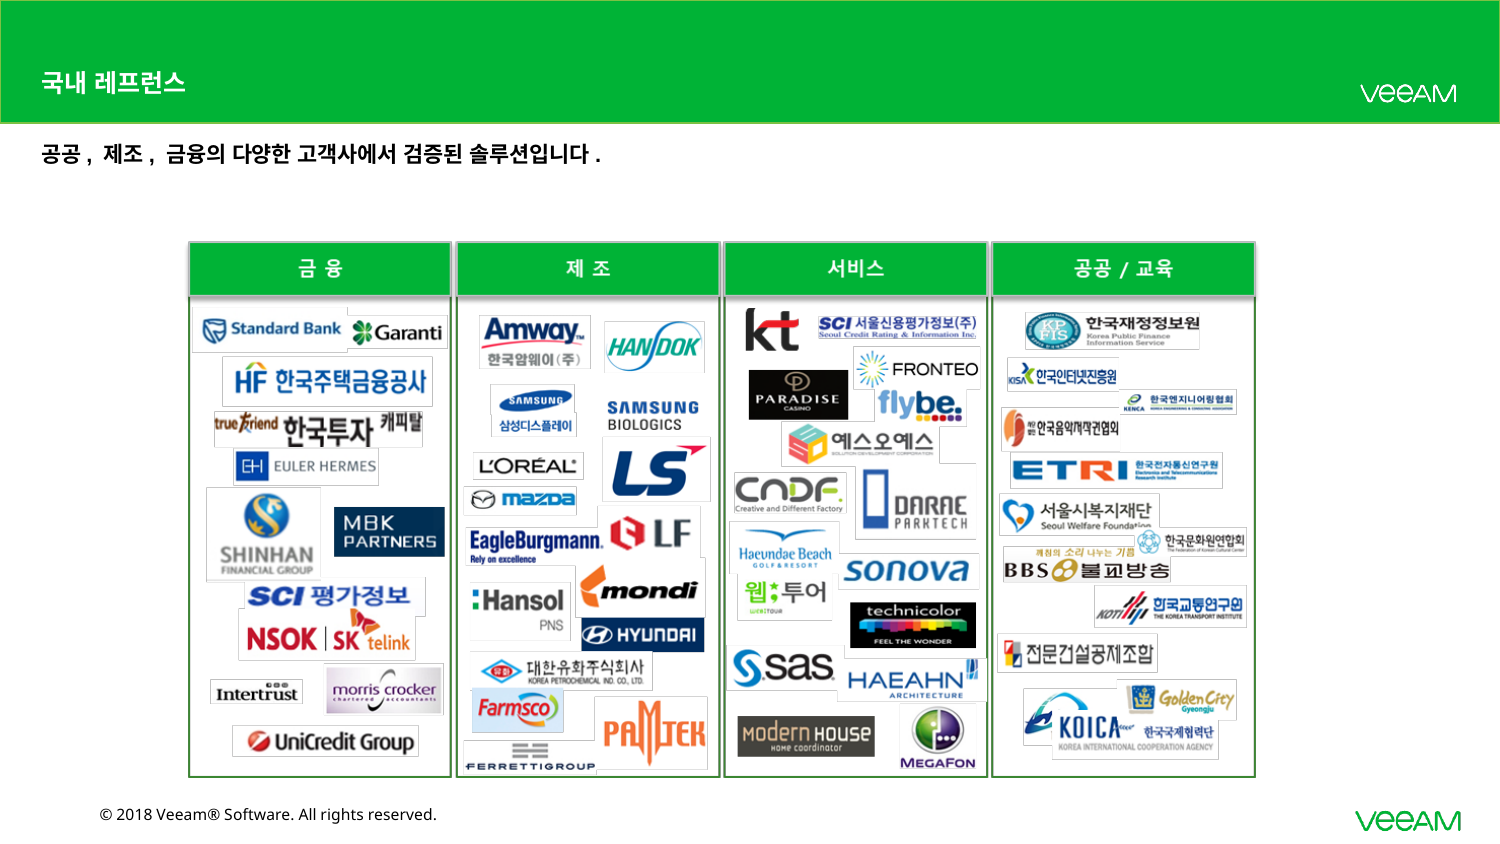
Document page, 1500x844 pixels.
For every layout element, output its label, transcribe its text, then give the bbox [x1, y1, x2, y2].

picture [181, 238, 1263, 778]
title 국내 레프런스 [26, 66, 913, 102]
picture [1352, 75, 1464, 111]
list 공공, 제조, 금융의 다양한 고객사에서 검증된 솔루션입니다. [26, 132, 1356, 266]
picture [1352, 805, 1464, 837]
